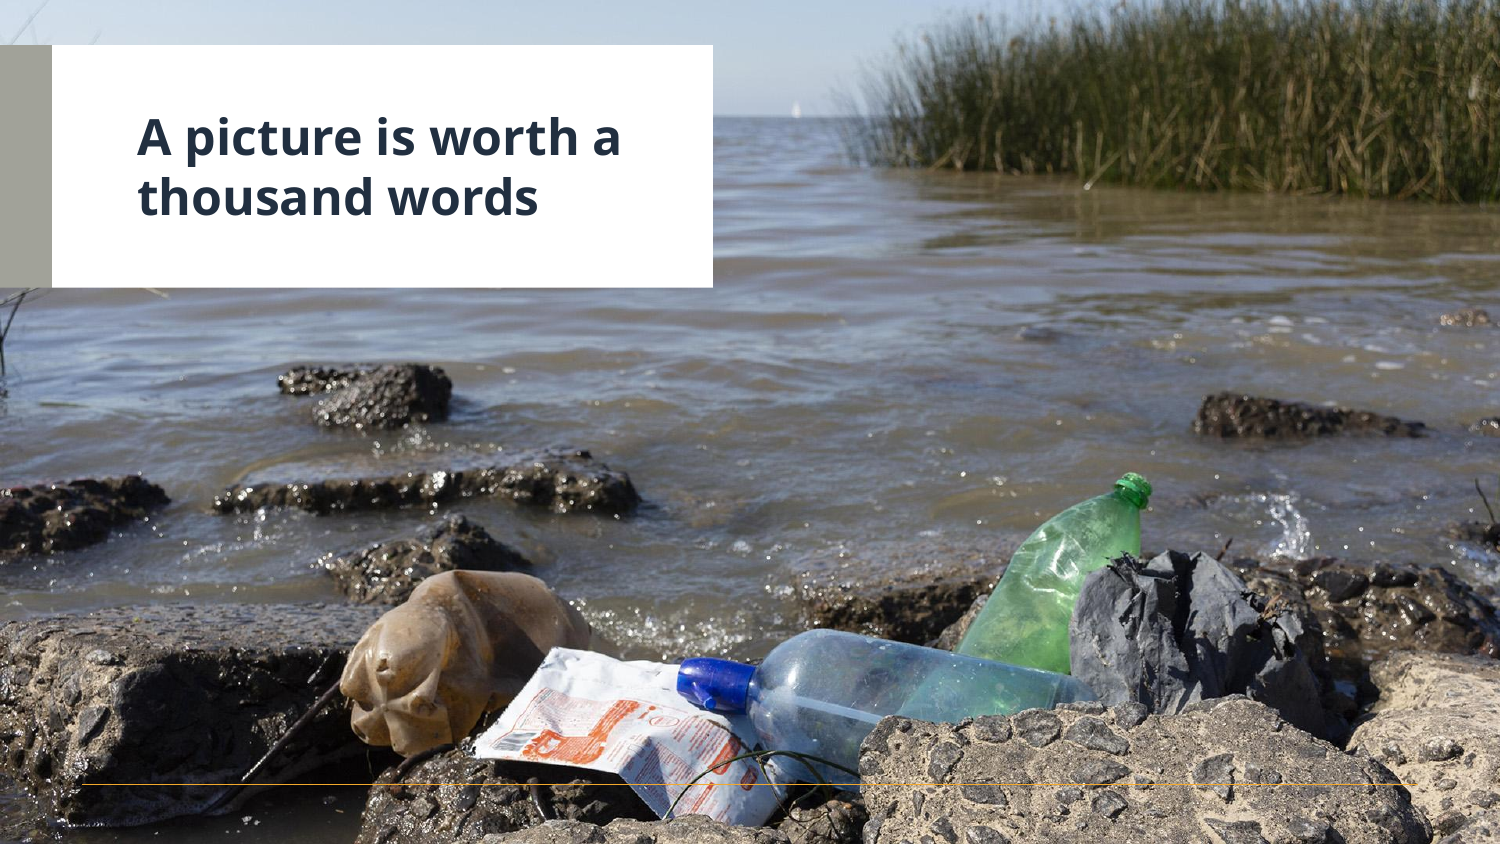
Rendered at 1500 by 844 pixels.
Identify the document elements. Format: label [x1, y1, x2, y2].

text_box [0, 44, 714, 288]
picture [0, 0, 1500, 844]
